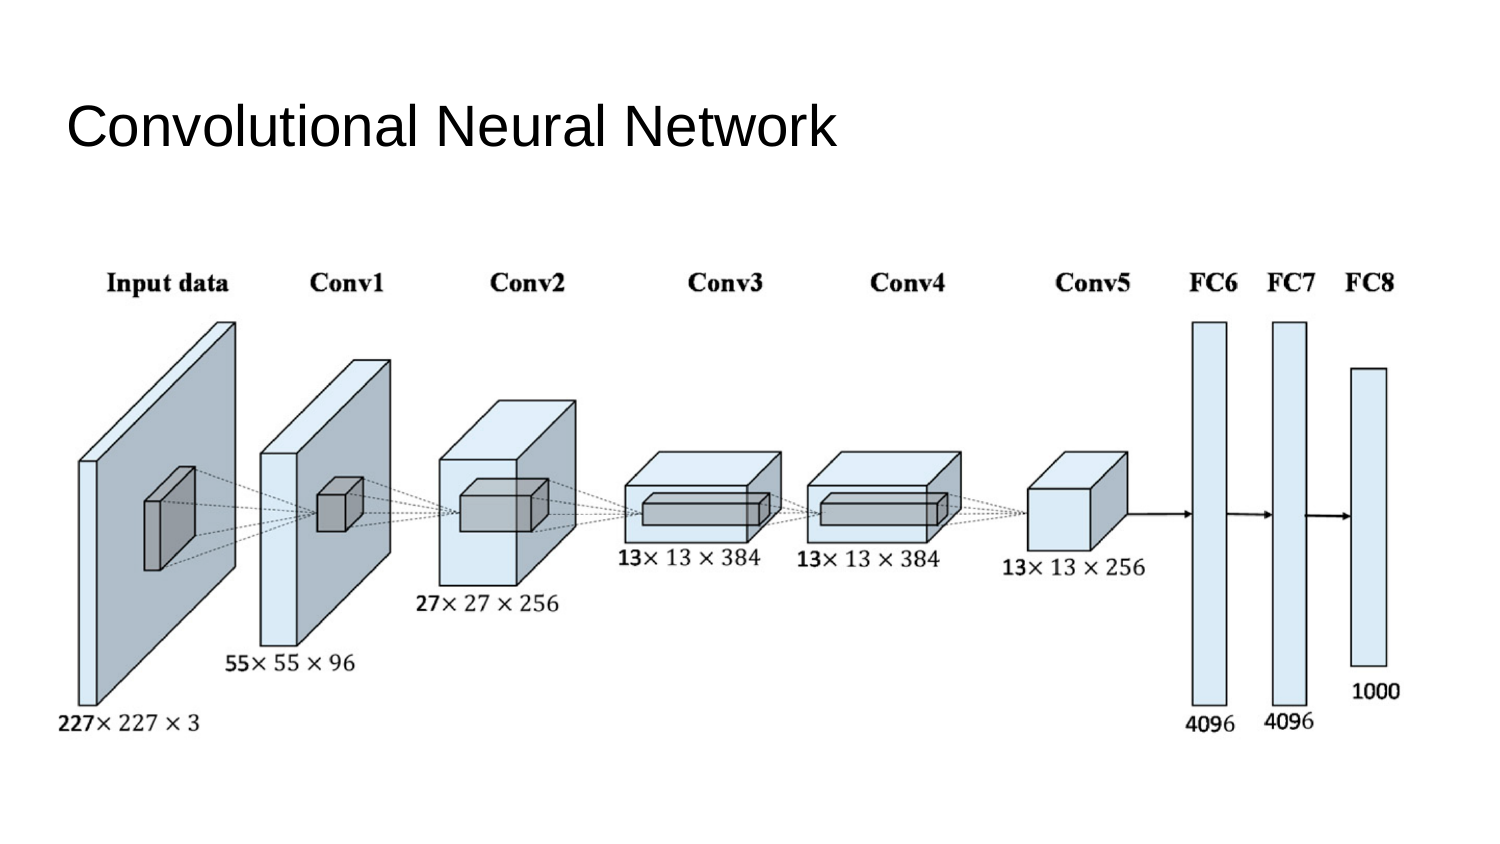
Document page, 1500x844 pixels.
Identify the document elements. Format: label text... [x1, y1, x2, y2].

picture [50, 264, 1404, 740]
title Convolutional Neural Network [51, 72, 1449, 167]
